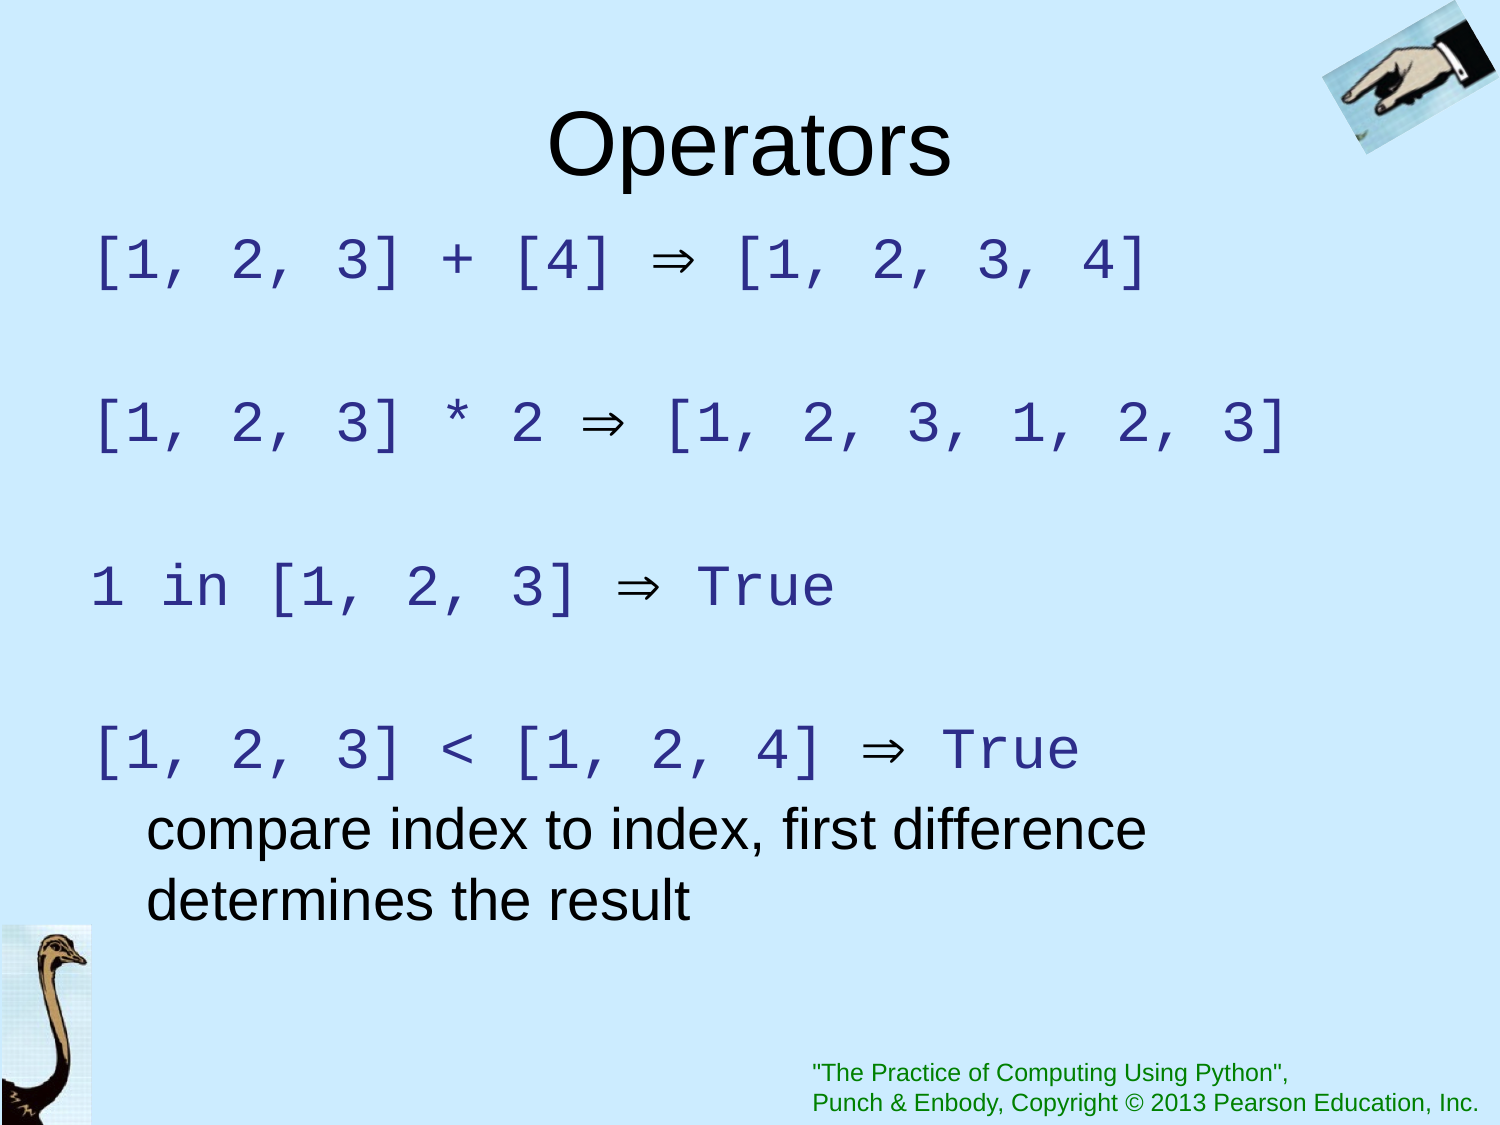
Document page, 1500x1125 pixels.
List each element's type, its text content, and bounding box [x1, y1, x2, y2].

title Operators [75, 45, 1425, 212]
picture [1378, 0, 1499, 120]
list [1, 2, 3] + [4]  [1, 2, 3, 4] [1, 2, 3] * 2  [1, 2, 3, 1, 2, 3] 1 in [1, 2, 3]  True [1, 2, 3] < [1, 2, 4]  True compare index to index, first difference determines the result [75, 212, 1425, 955]
picture [2, 924, 92, 1125]
